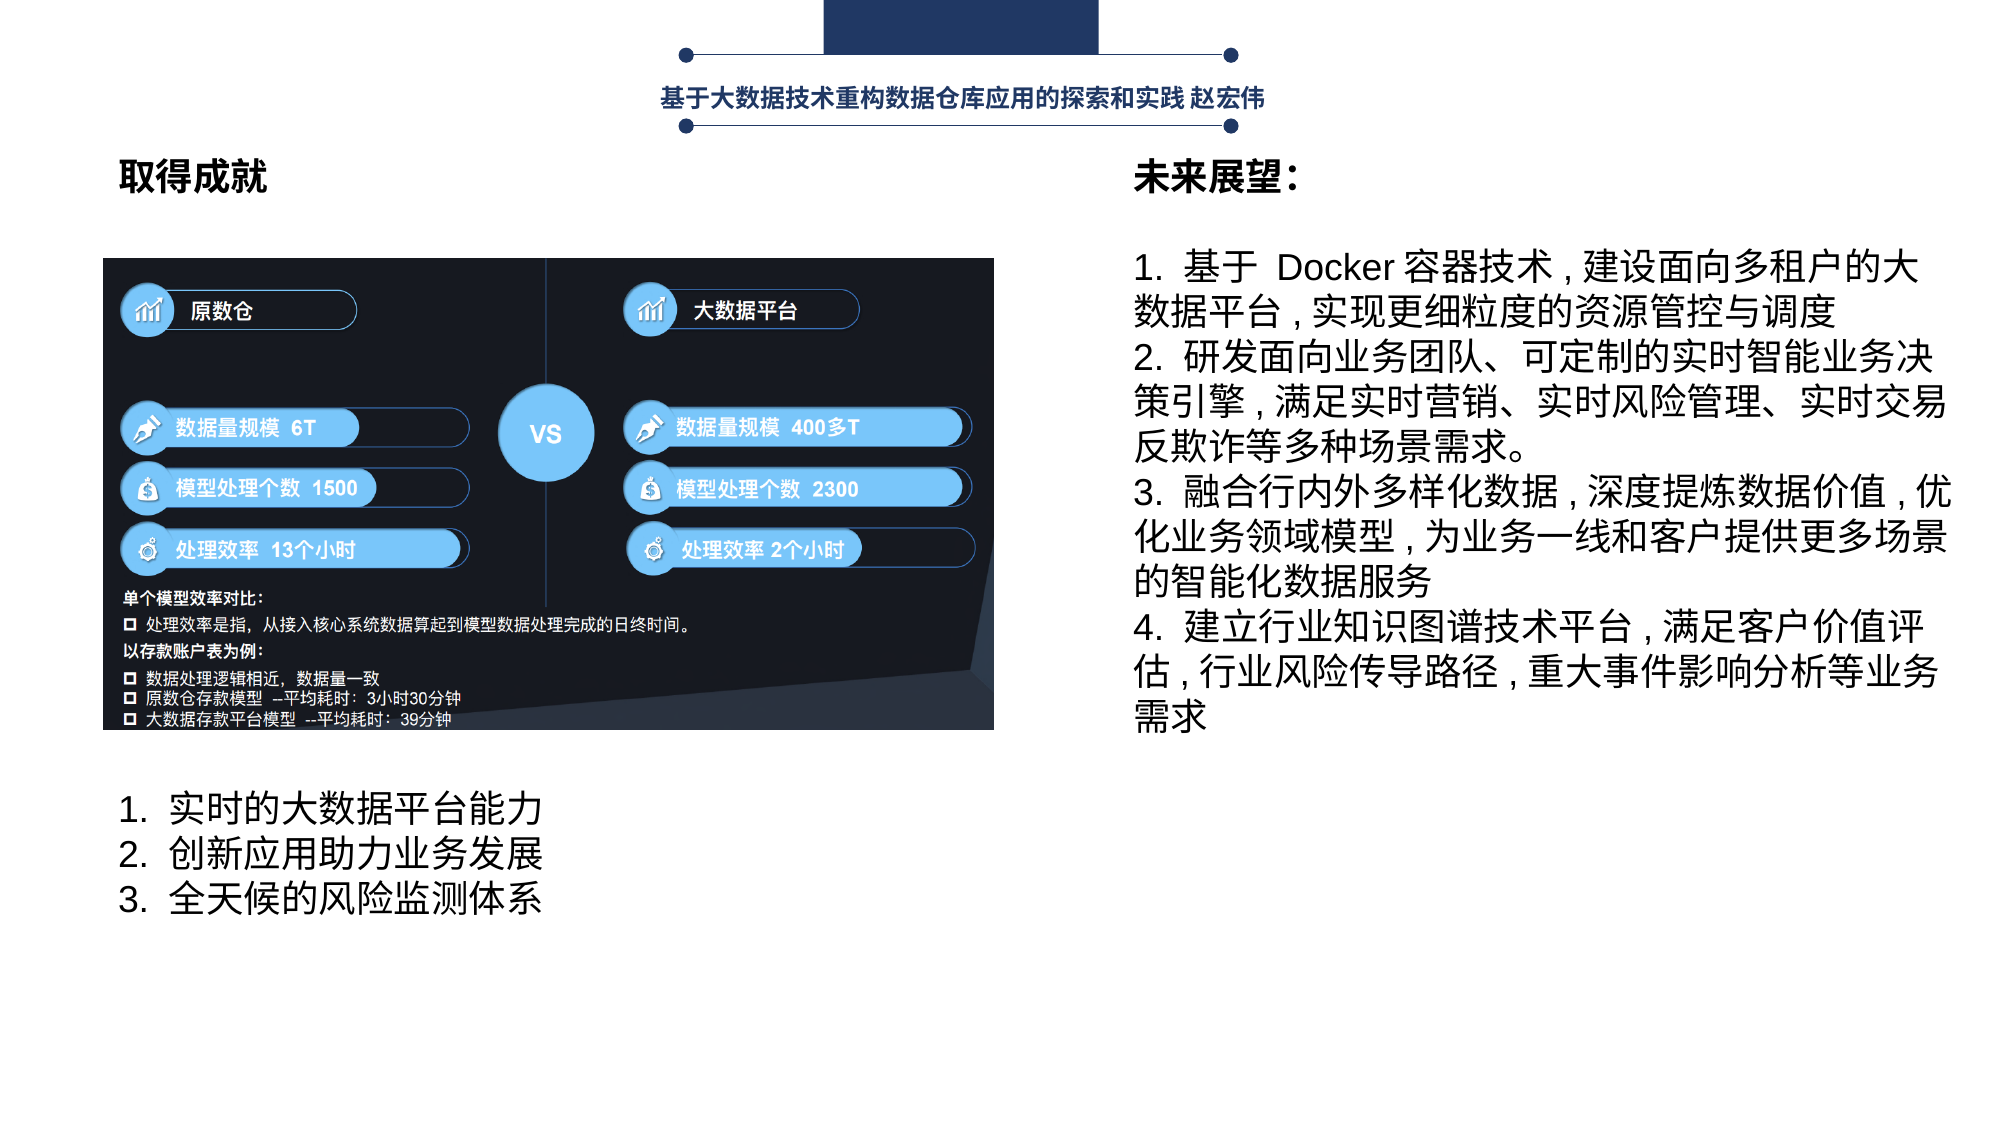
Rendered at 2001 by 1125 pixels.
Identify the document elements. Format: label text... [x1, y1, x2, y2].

text_box 基于大数据技术重构数据仓库应用的探索和实践 赵宏伟 [631, 60, 1296, 120]
picture [103, 258, 994, 730]
text_box 未来展望： 1. 基于 Docker容器技术,建设面向多租户的大数据平台,实现更细粒度的资源管控与调度 2. 研发面向业务团队、可定制的实时智能业务决策引擎,满足实时营销、实时风险管理、实时交易反欺诈等多种场景需求。 3. 融合行内外多样化数据,深度提炼数据价值,优化业务领域模型,为业务一线和客户提供更多场景的智能化数据服务 4. 建立行业知识图谱技术平台,满足客户价值评估,行业风险传导路径,重大事件影响分析等业务需求 [1118, 145, 1971, 746]
text_box 1. 实时的大数据平台能力 2. 创新应用助力业务发展 3. 全天候的风险监测体系 [103, 777, 600, 927]
text_box 取得成就 [103, 145, 322, 206]
